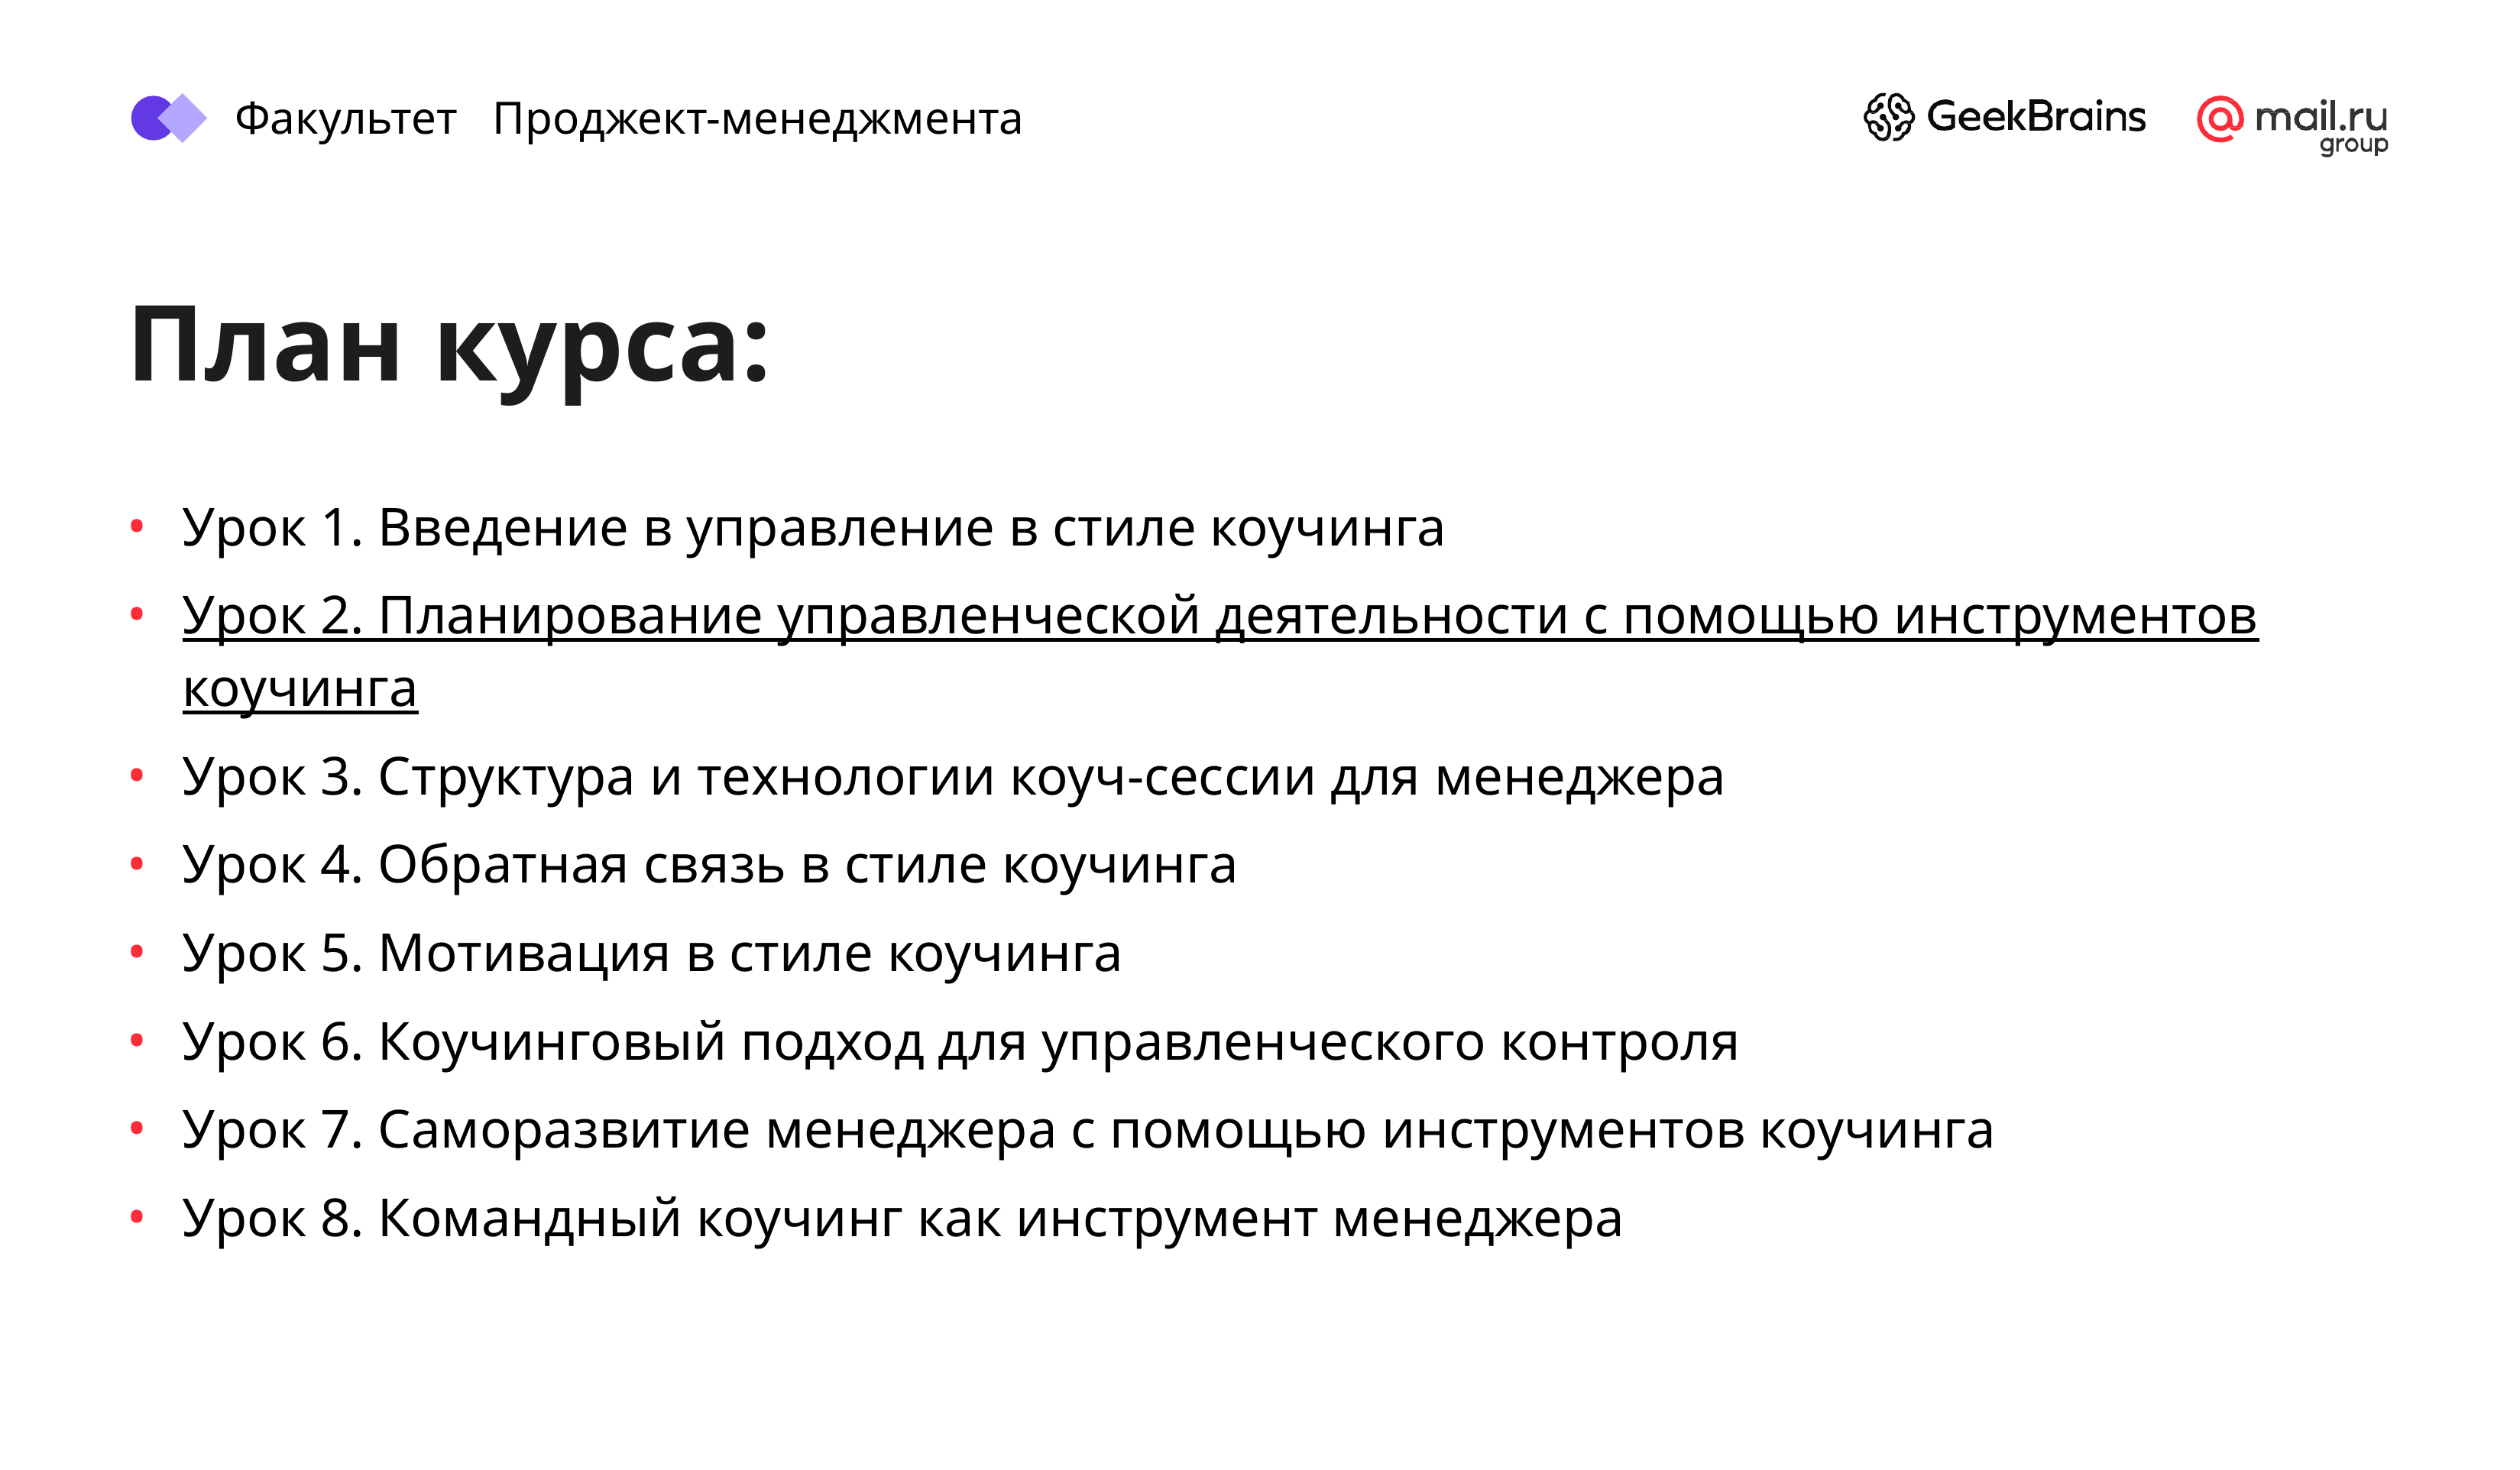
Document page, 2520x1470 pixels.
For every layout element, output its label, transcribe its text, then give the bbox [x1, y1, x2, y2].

text_box [157, 92, 208, 144]
title План курса: [125, 293, 1218, 423]
text_box Факультет Проджект-менеджмента [223, 78, 1807, 151]
text_box [131, 96, 171, 141]
text_box Урок 1. Введение в управление в стиле коучинга Урок 2. Планирование управленческой деятельности с помощью инструментов коучинга Урок 3. Структура и технологии коуч-сессии для менеджера Урок 4. Обратная связь в стиле коучинга Урок 5. Мотивация в стиле коучинга Урок 6. Коучинговый подход для управленческого контроля Урок 7. Саморазвитие менеджера с помощью инструментов коучинга Урок 8. Командный коучинг как инструмент менеджера [125, 473, 2387, 1315]
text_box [1863, 92, 2389, 157]
